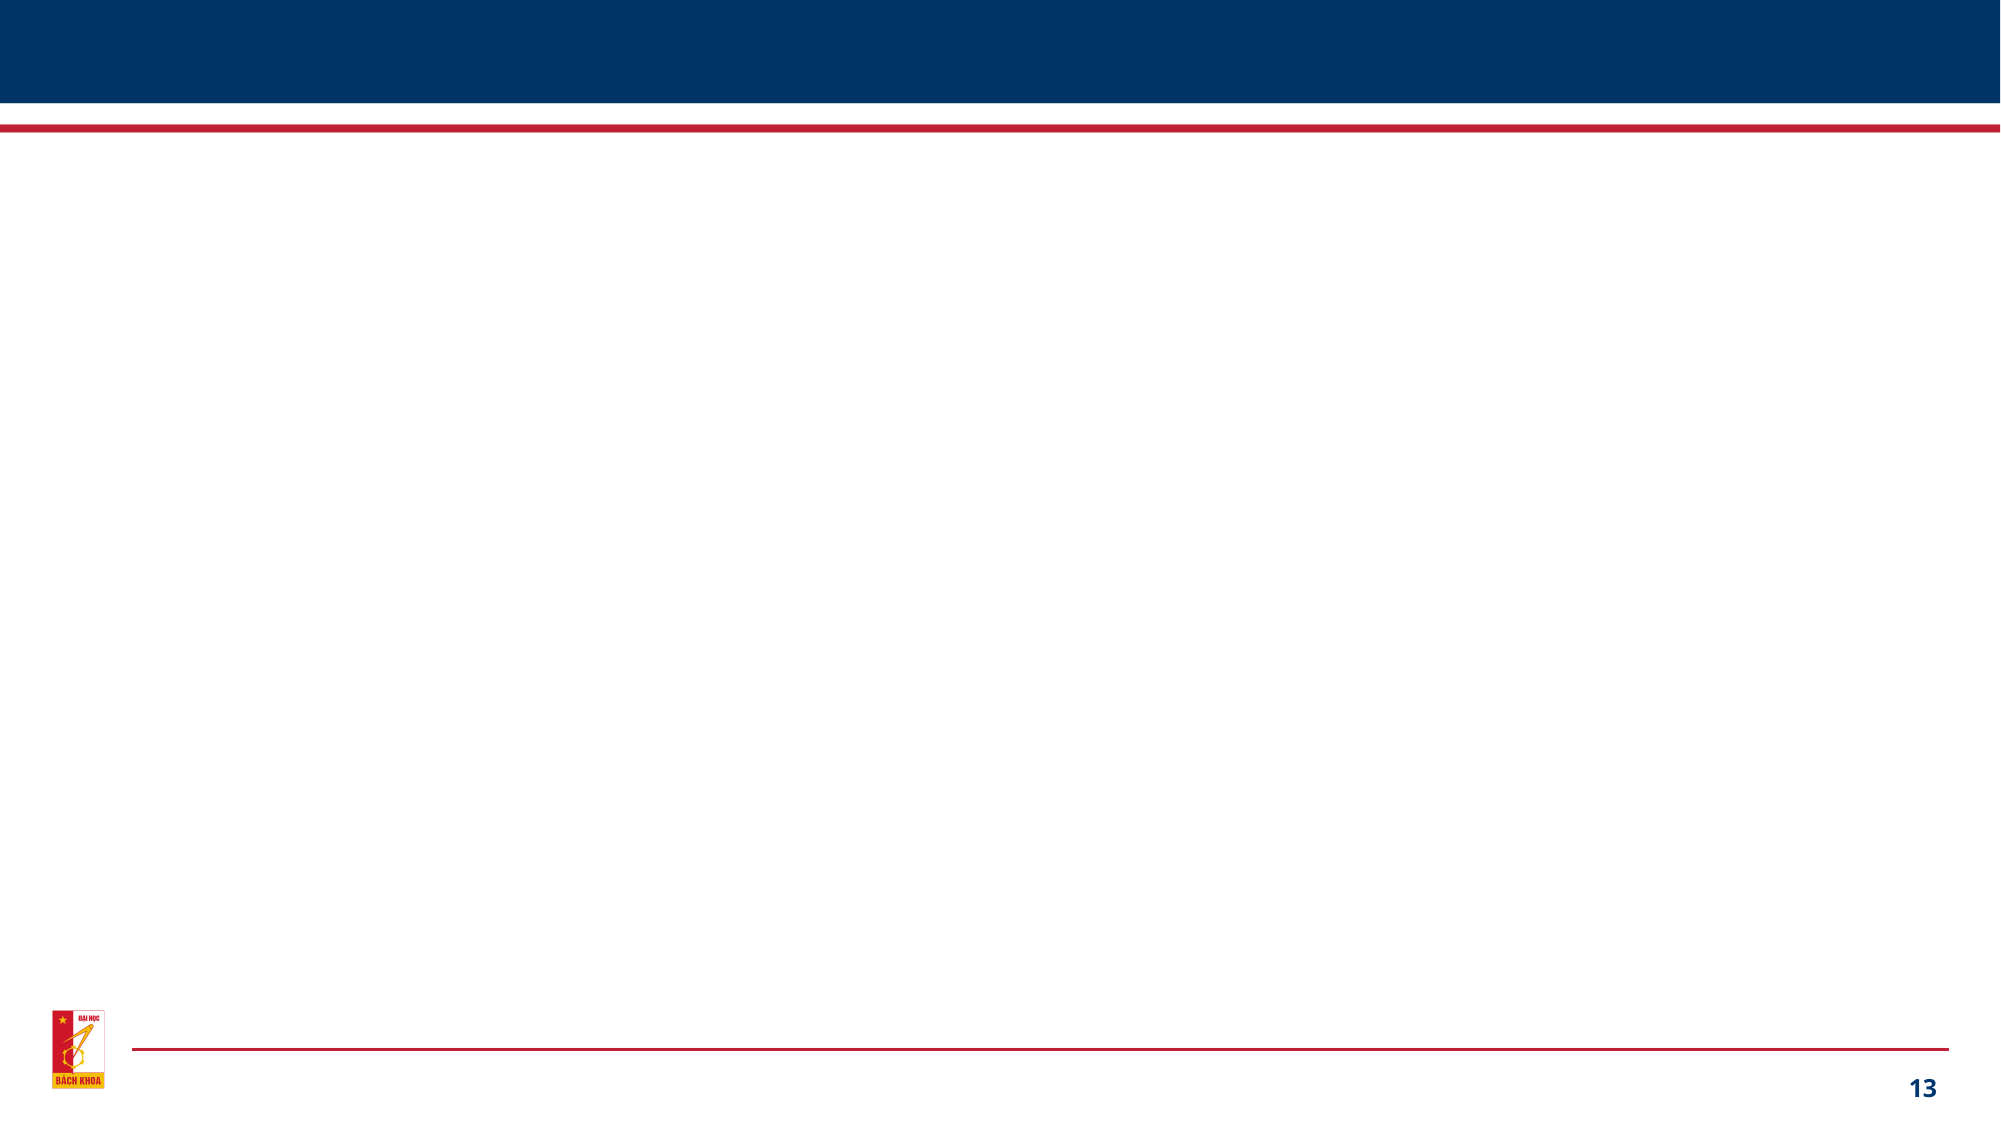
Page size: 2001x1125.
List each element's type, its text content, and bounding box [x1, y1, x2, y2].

picture [0, 0, 2001, 1125]
slide_number 13 [1502, 1065, 1953, 1125]
